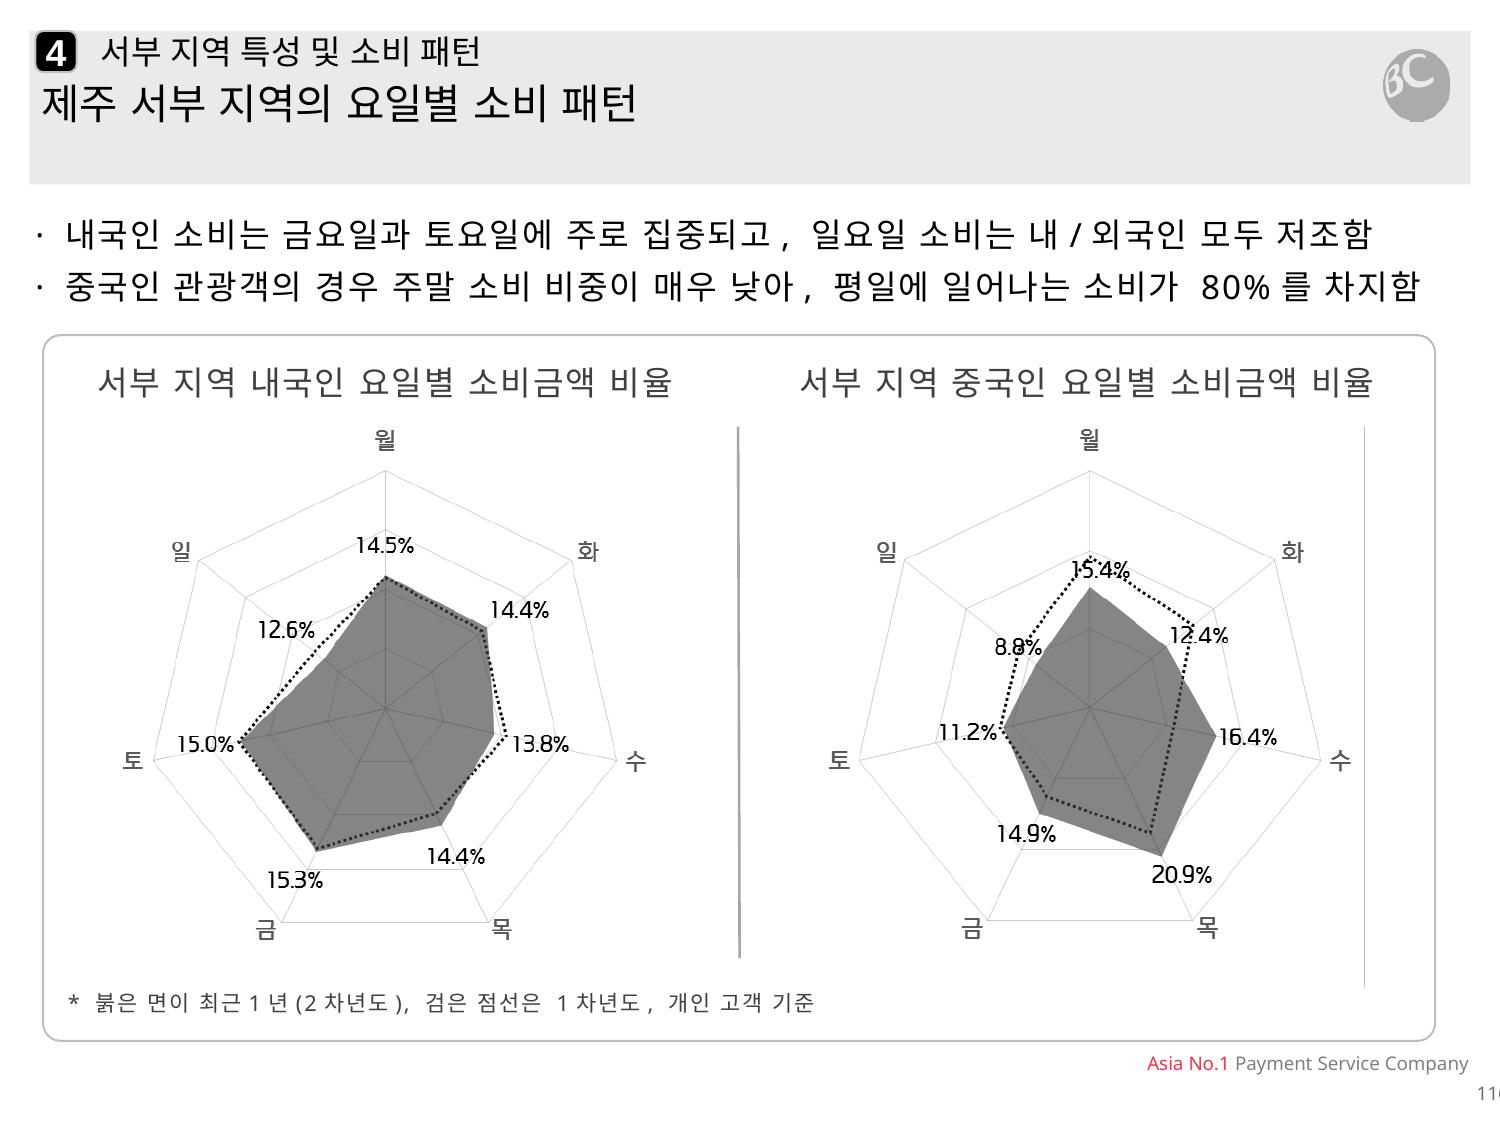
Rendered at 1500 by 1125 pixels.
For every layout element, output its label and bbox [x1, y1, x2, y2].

list [41, 83, 1376, 131]
text_box [41, 334, 1436, 1042]
text_box [23, 190, 1436, 327]
title [37, 30, 1372, 76]
picture [76, 426, 693, 989]
text_box [33, 28, 79, 75]
picture [1383, 49, 1450, 122]
picture [814, 426, 1365, 989]
